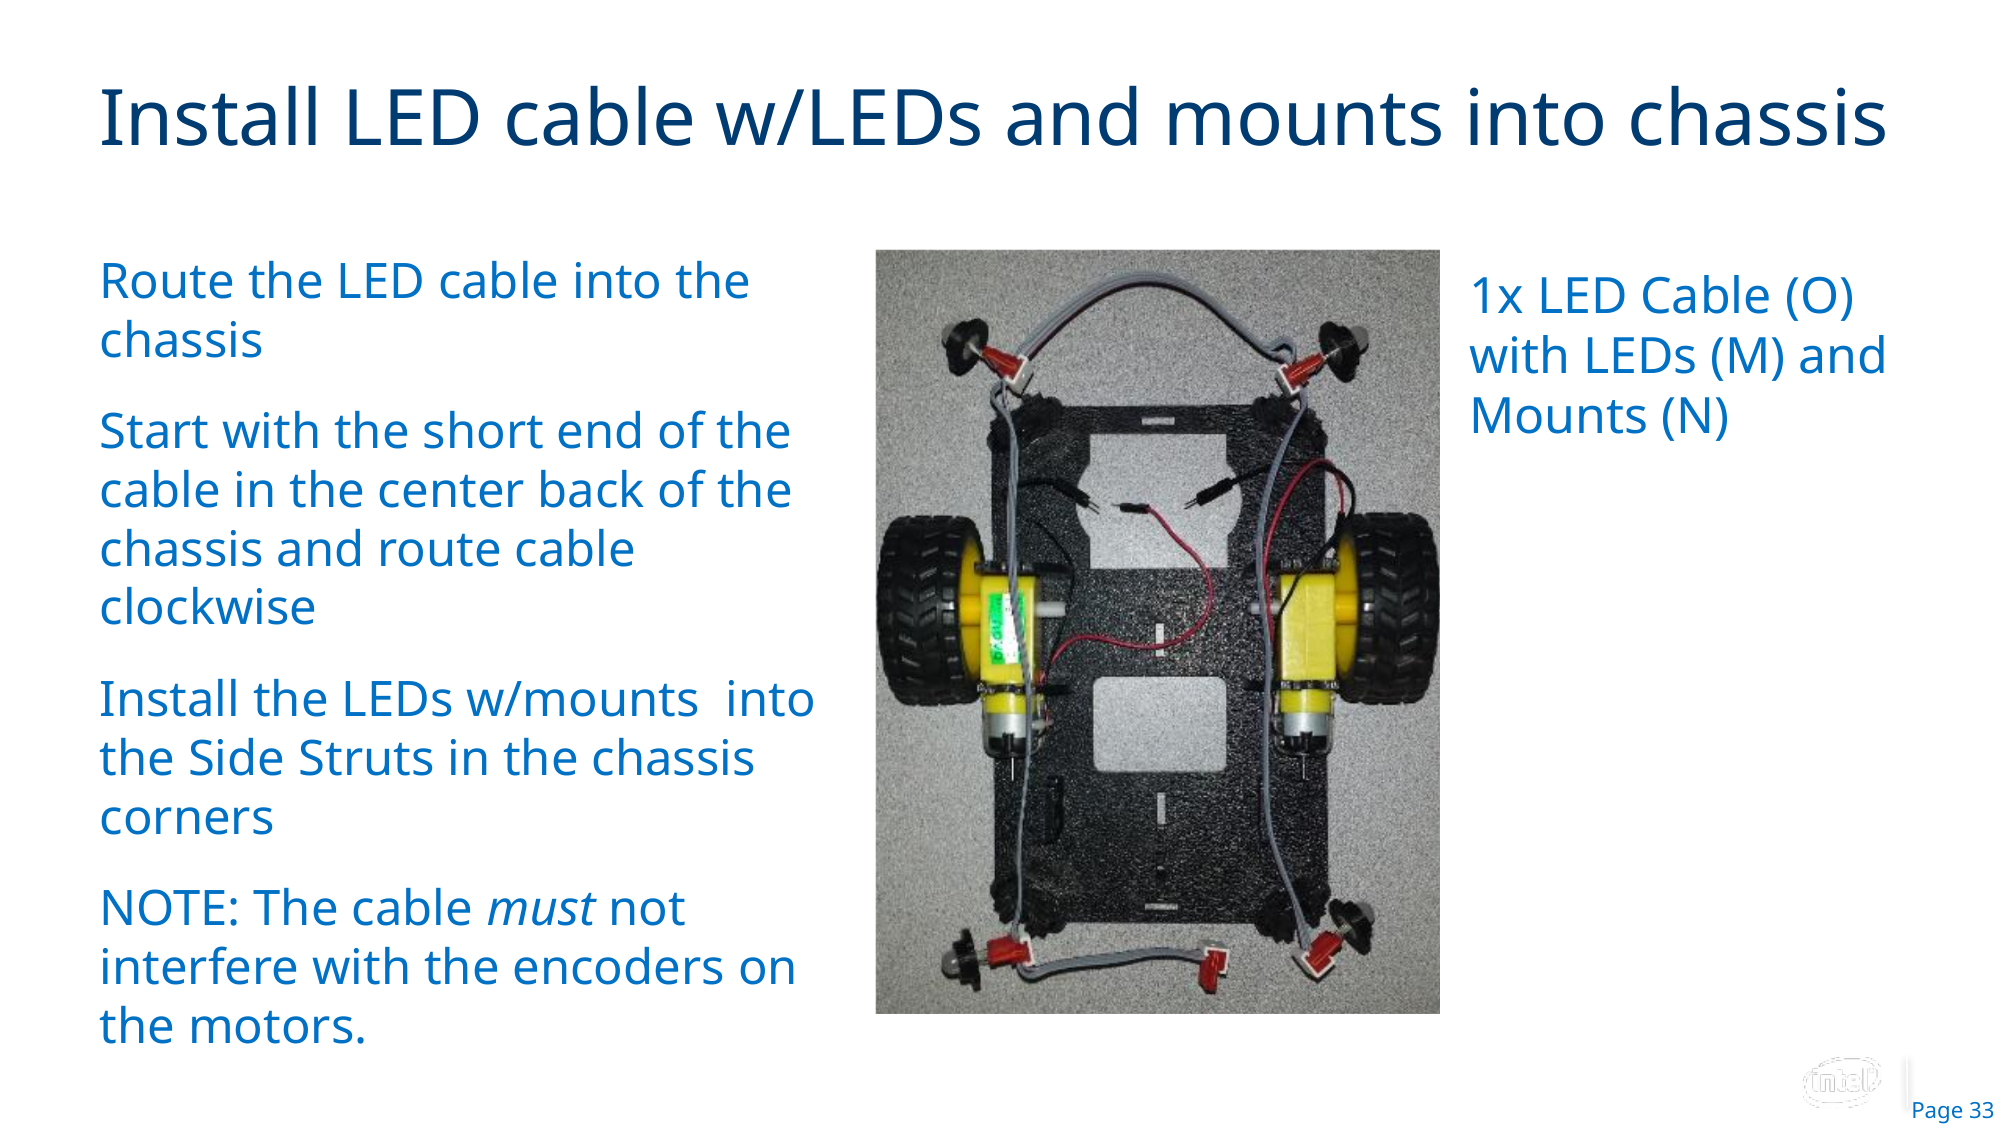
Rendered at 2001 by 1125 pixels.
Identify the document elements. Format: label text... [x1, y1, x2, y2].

list Route the LED cable into the chassis Start with the short end of the cable in the center back of the chassis and route cable clockwise Install the LEDs w/mounts into the Side Struts in the chassis corners NOTE: The cable must not interfere with the encoders on the motors. [99, 258, 862, 1056]
title Install LED cable w/LEDs and mounts into chassis [99, 67, 1900, 258]
slide_number 33 [1503, 1055, 1970, 1116]
list 1x LED Cable (O) with LEDs (M) and Mounts (N) [1469, 263, 1900, 1013]
text_box Page 33 [1528, 1080, 1995, 1125]
picture [775, 250, 1540, 1014]
